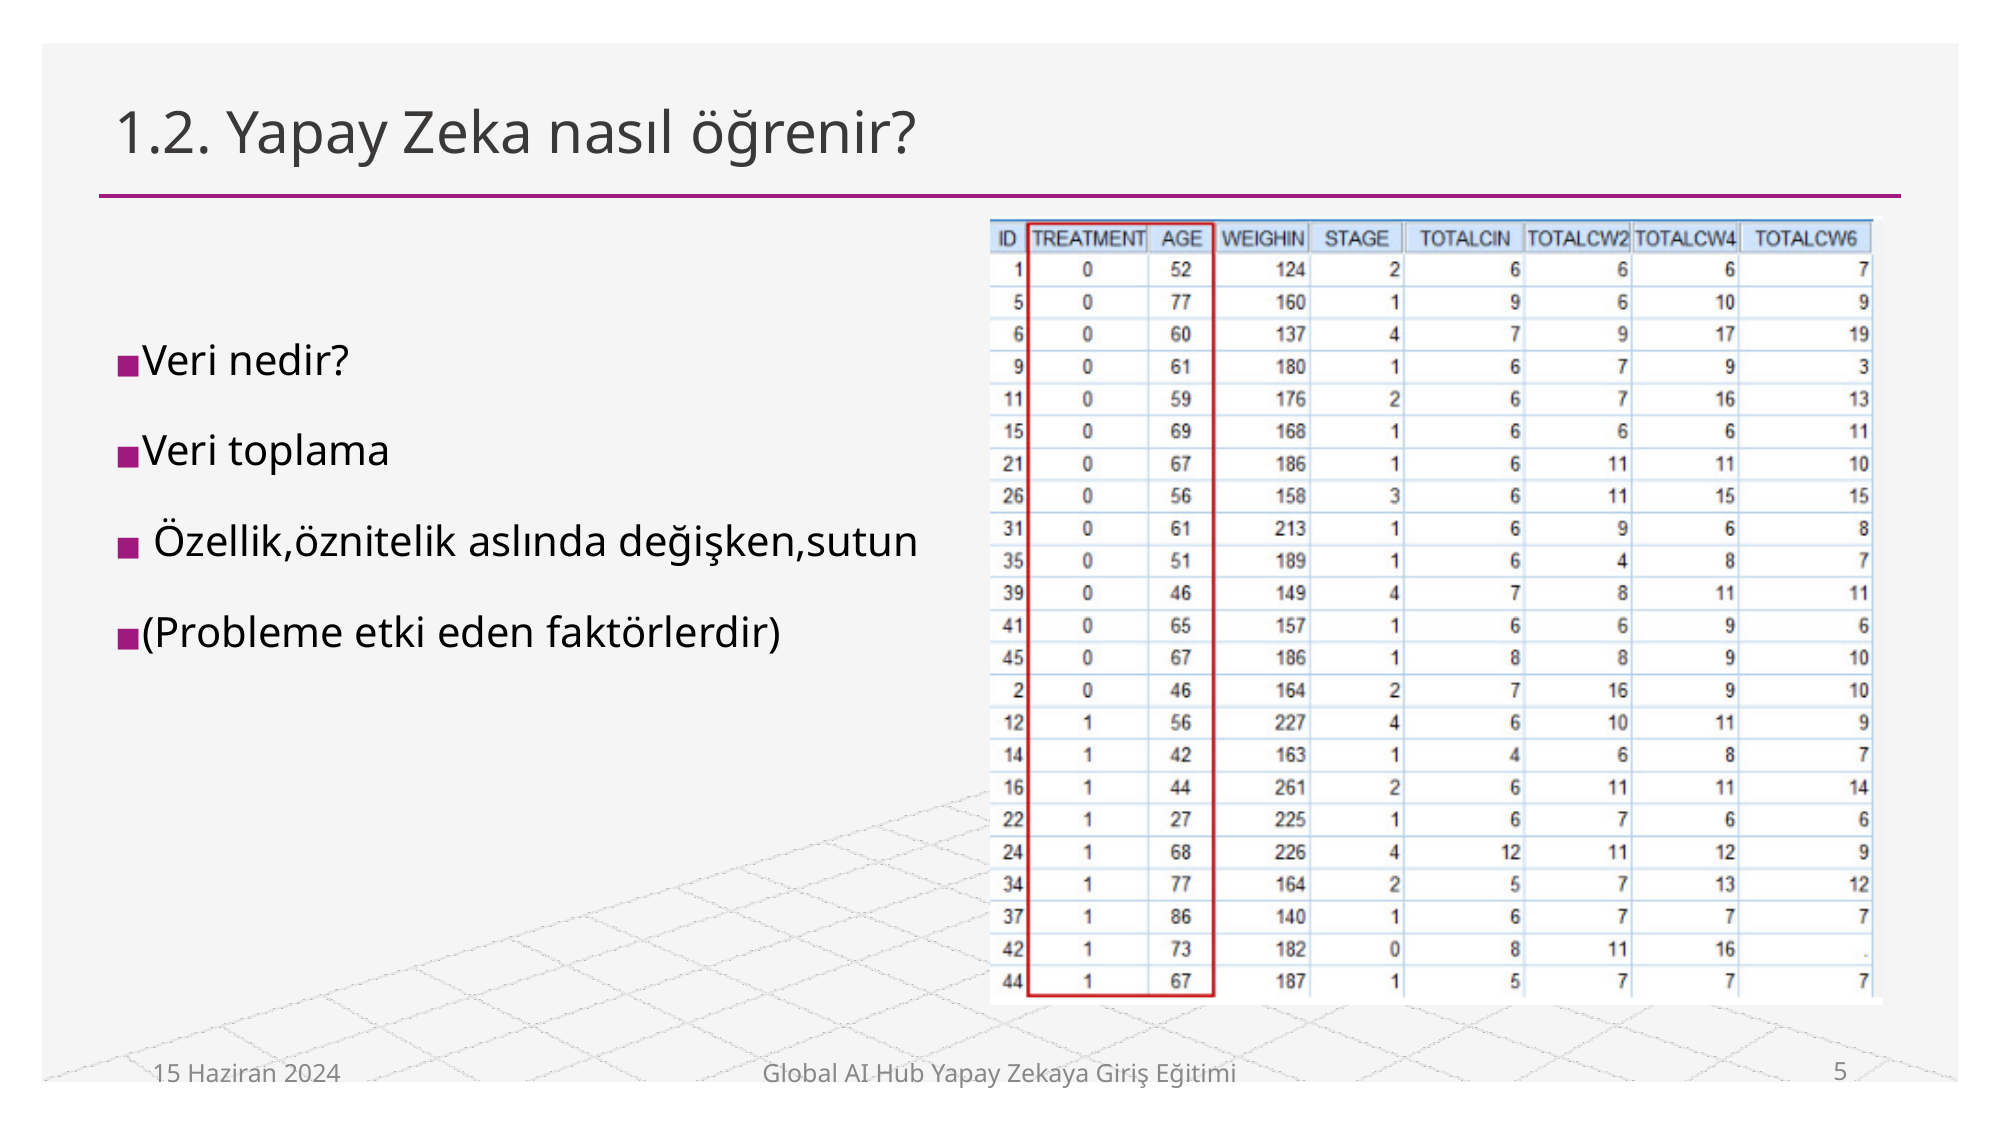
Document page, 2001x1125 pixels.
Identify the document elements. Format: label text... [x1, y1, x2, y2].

picture [43, 215, 1956, 1081]
footer Global AI Hub Yapay Zekaya Giriş Eğitimi [662, 1042, 1338, 1103]
slide_number 15 Haziran 2024 [137, 1042, 588, 1103]
list Veri nedir? Veri toplama Özellik,öznitelik aslında değişken,sutun (Probleme etki eden faktörlerdir) [99, 235, 984, 1005]
slide_number 5 [1412, 1042, 1863, 1103]
title 1.2. Yapay Zeka nasıl öğrenir? [99, 73, 1901, 197]
